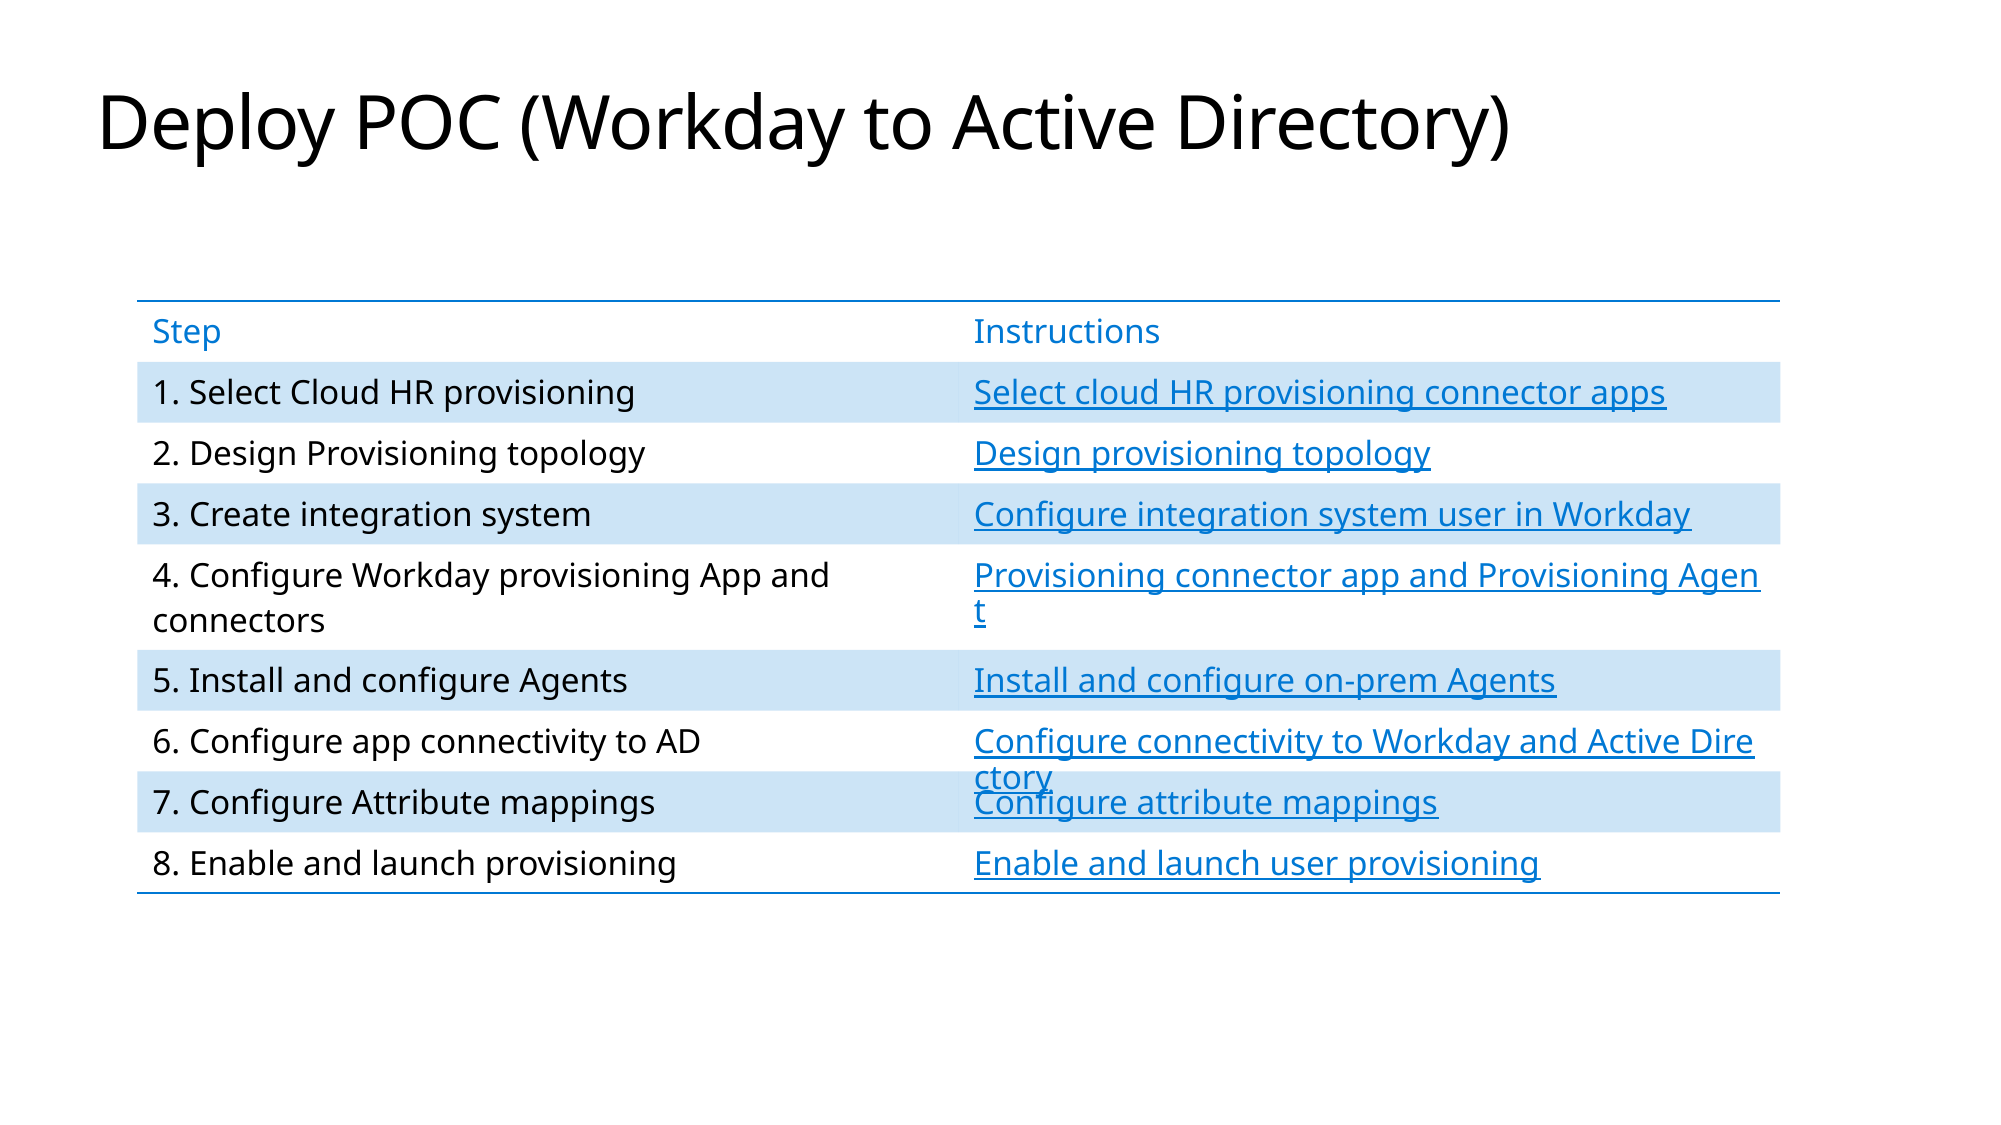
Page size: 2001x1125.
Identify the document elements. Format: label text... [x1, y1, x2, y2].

table_cell 6. Configure app connectivity to AD [137, 711, 959, 771]
table_cell Install and configure on-prem Agents [959, 650, 1780, 711]
table_cell Configure connectivity to Workday and Active Directory [959, 711, 1780, 771]
table_cell 2. Design Provisioning topology [137, 423, 959, 483]
table_cell 3. Create integration system [137, 483, 959, 544]
title Deploy POC (Workday to Active Directory) [96, 75, 1904, 166]
table_cell Enable and launch user provisioning [959, 832, 1780, 892]
table_cell Design provisioning topology [959, 423, 1780, 483]
table_cell 5. Install and configure Agents [137, 650, 959, 711]
table_cell Configure integration system user in Workday [959, 483, 1780, 544]
table_cell 1. Select Cloud HR provisioning [137, 362, 959, 423]
table_cell 8. Enable and launch provisioning [137, 832, 959, 892]
table_cell 7. Configure Attribute mappings [137, 771, 959, 832]
table_cell 4. Configure Workday provisioning App and connectors [137, 544, 959, 650]
table_cell Select cloud HR provisioning connector apps [959, 362, 1780, 423]
table_cell Provisioning connector app and Provisioning Agent [959, 544, 1780, 650]
table_header Step [137, 302, 959, 362]
table_cell Configure attribute mappings [959, 771, 1780, 832]
table_header Instructions [959, 302, 1780, 362]
